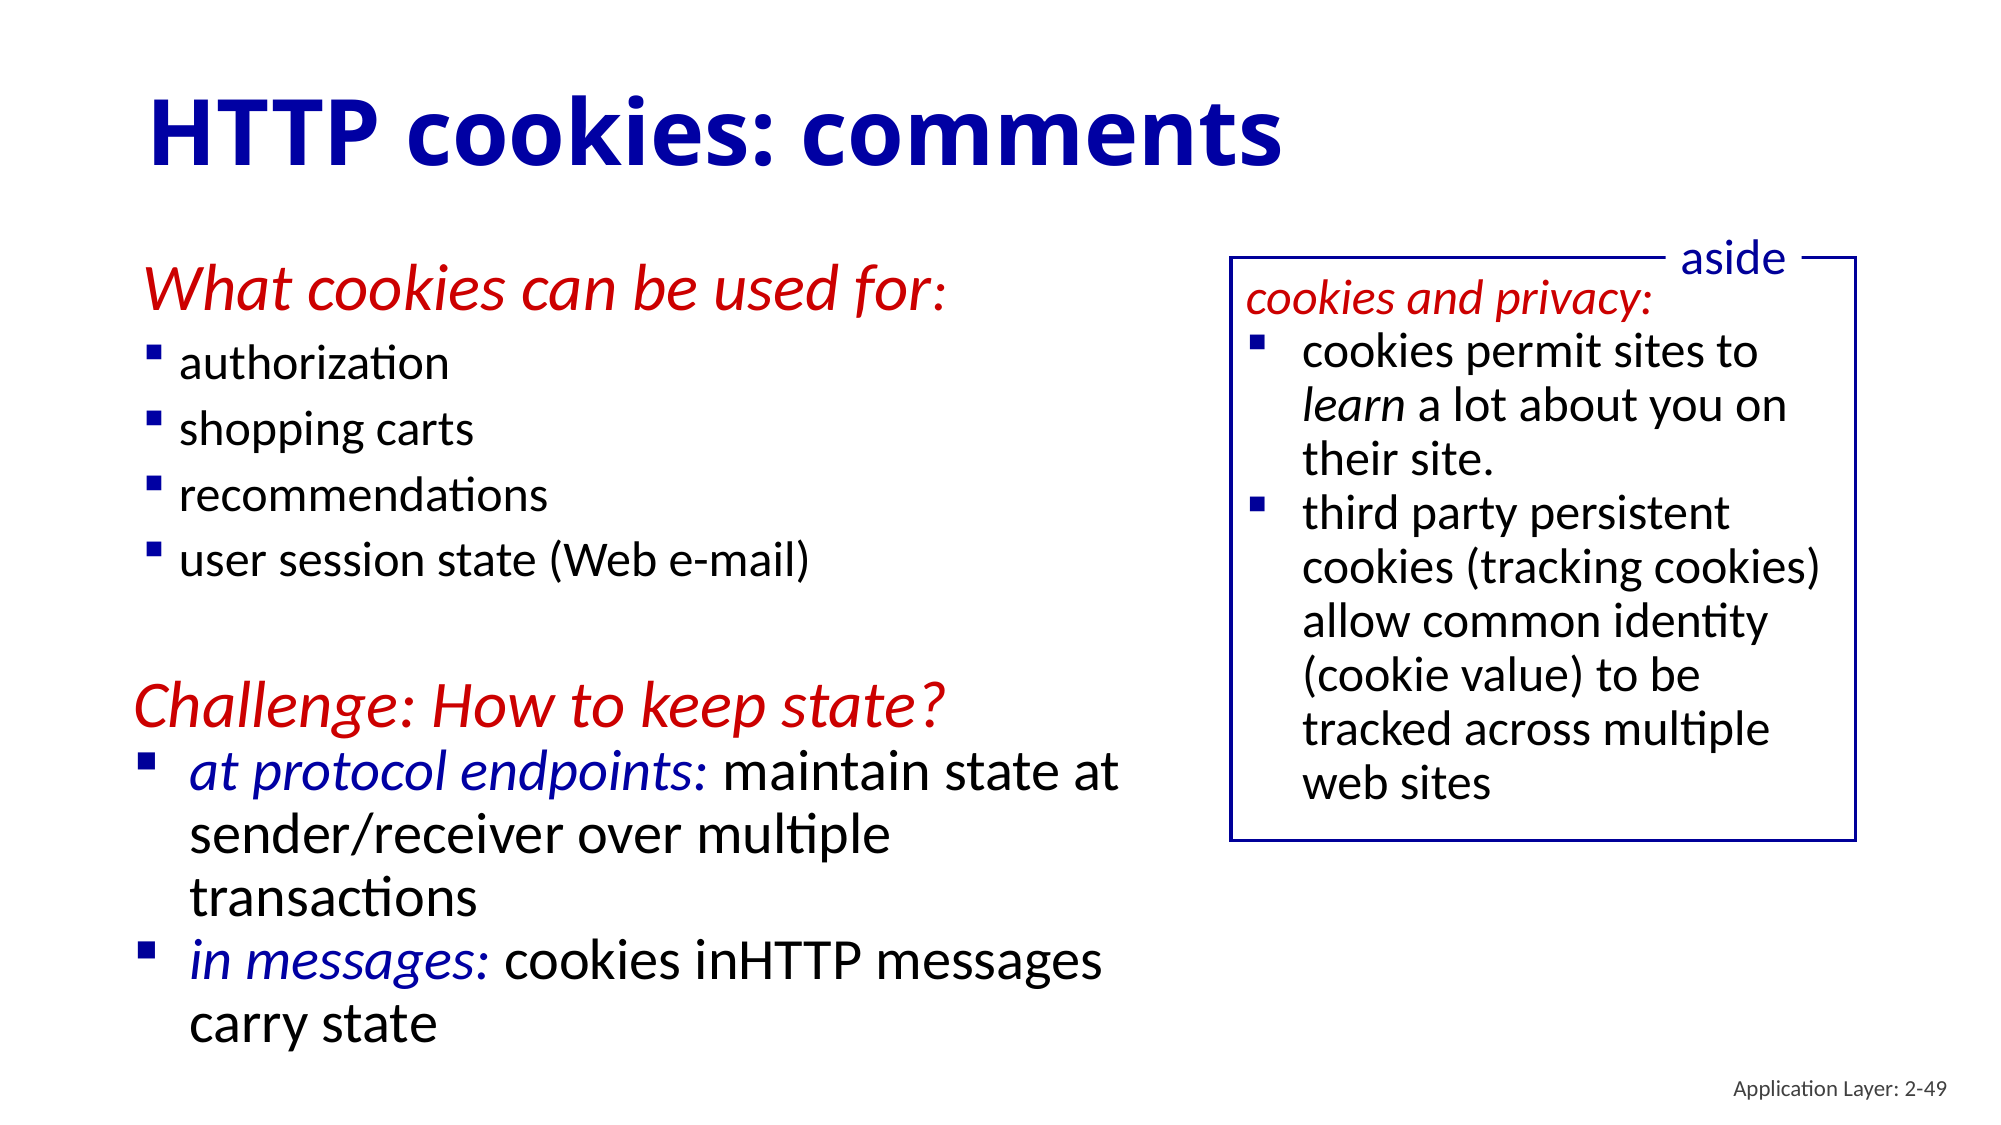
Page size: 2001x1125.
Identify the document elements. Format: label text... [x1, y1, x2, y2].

title HTTP cookies: comments [131, 62, 1856, 209]
text_box Challenge: How to keep state? at protocol endpoints: maintain state at sender/receiver over multiple transactions in messages: cookies inHTTP messages carry state [118, 652, 1147, 1087]
slide_number Application Layer: 2-49 [1512, 1056, 1963, 1117]
text_box What cookies can be used for: authorization shopping carts recommendations user session state (Web e-mail) [106, 255, 1097, 689]
text_box cookies and privacy: cookies permit sites to learn a lot about you on their site. third party persistent cookies (tracking cookies) allow common identity (cookie value) to be tracked across multiple web sites [1231, 257, 1856, 841]
text_box aside [1665, 217, 1802, 293]
